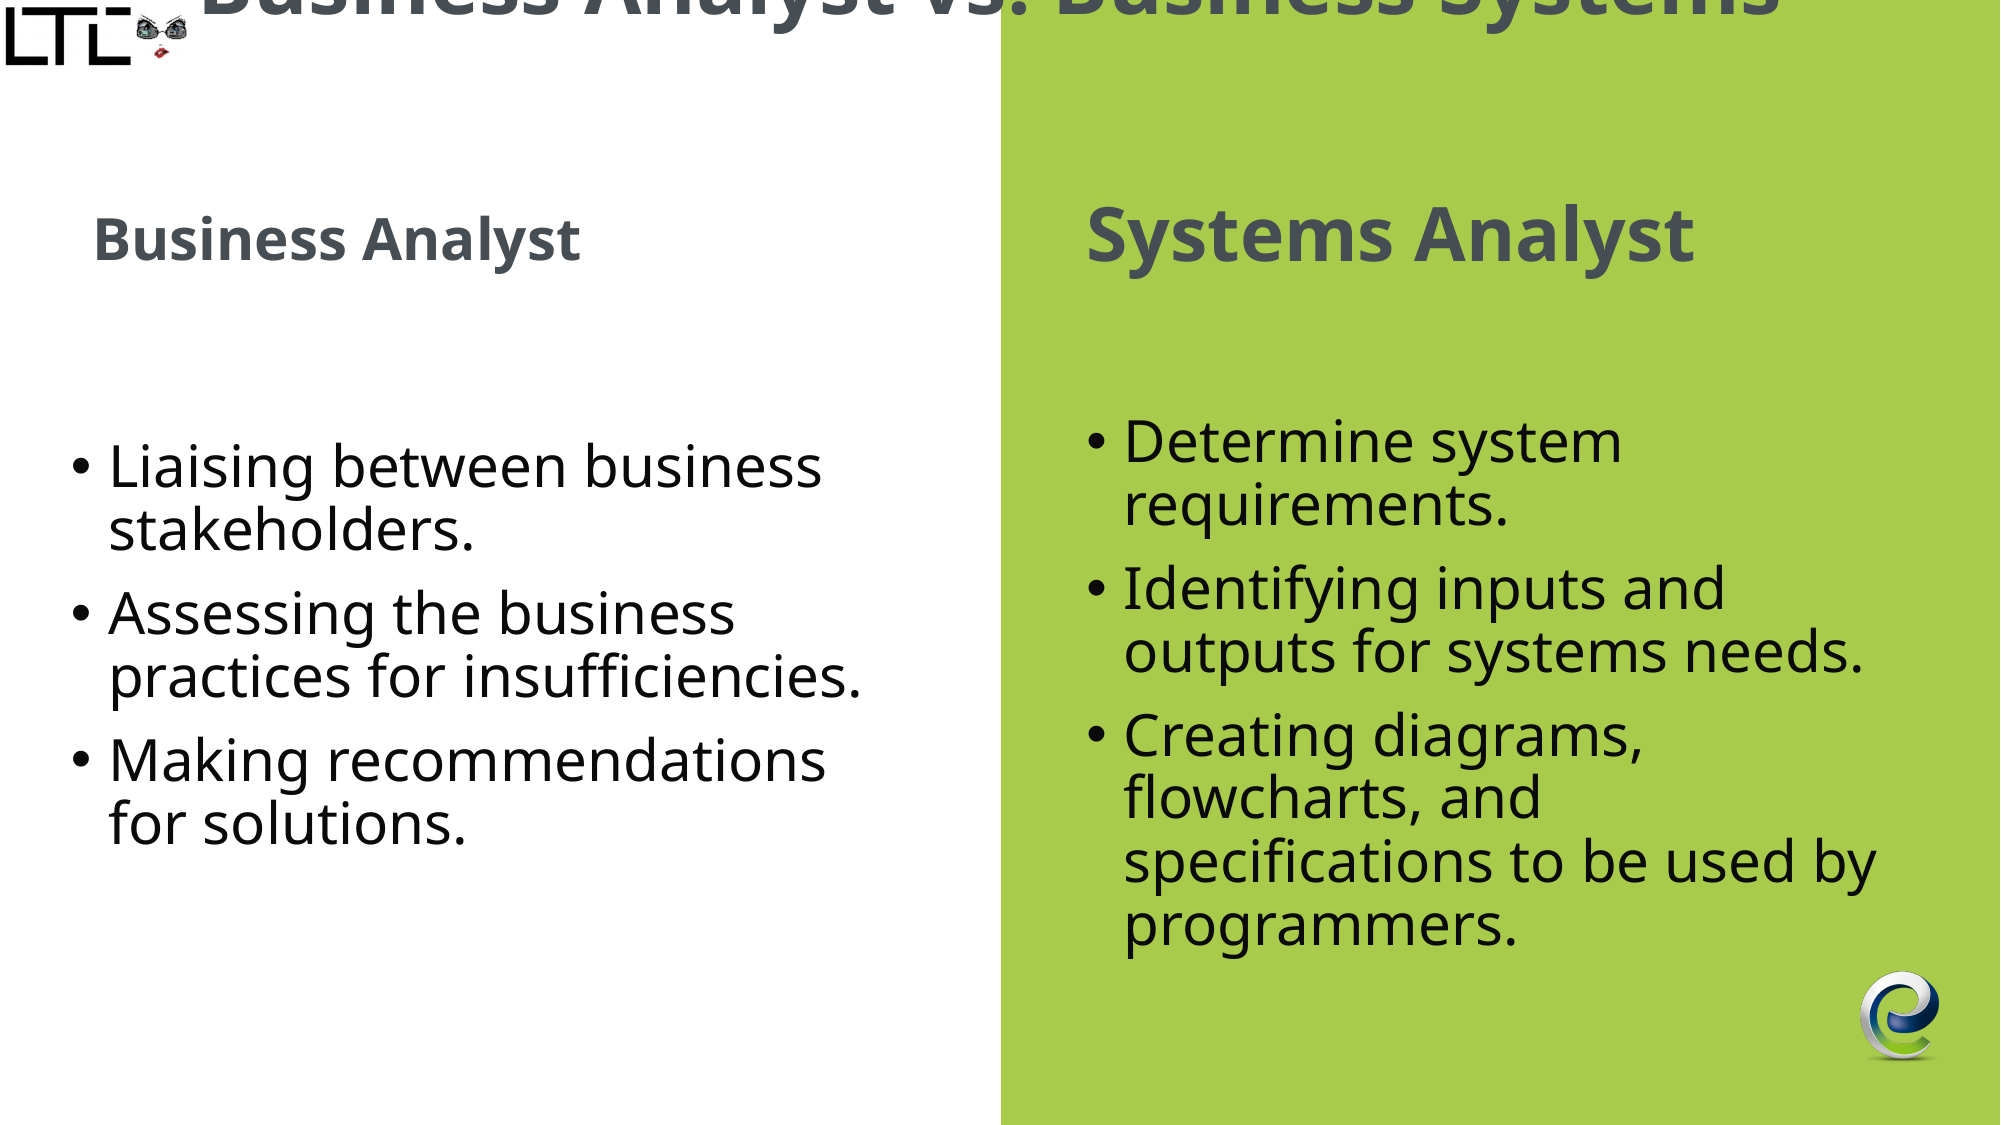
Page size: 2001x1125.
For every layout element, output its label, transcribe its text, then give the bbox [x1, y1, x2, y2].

picture [0, 0, 2001, 1125]
title Business Analyst [77, 202, 1020, 391]
list Systems Analyst [1071, 189, 1922, 378]
list Business Analyst vs. Business Systems [183, 29, 2000, 164]
list Determine system requirements. Identifying inputs and outputs for systems needs. Creating diagrams, flowcharts, and specifications to be used by programmers. [1071, 404, 1922, 908]
list Liaising between business stakeholders. Assessing the business practices for insufficiencies. Making recommendations for solutions. [56, 430, 907, 962]
